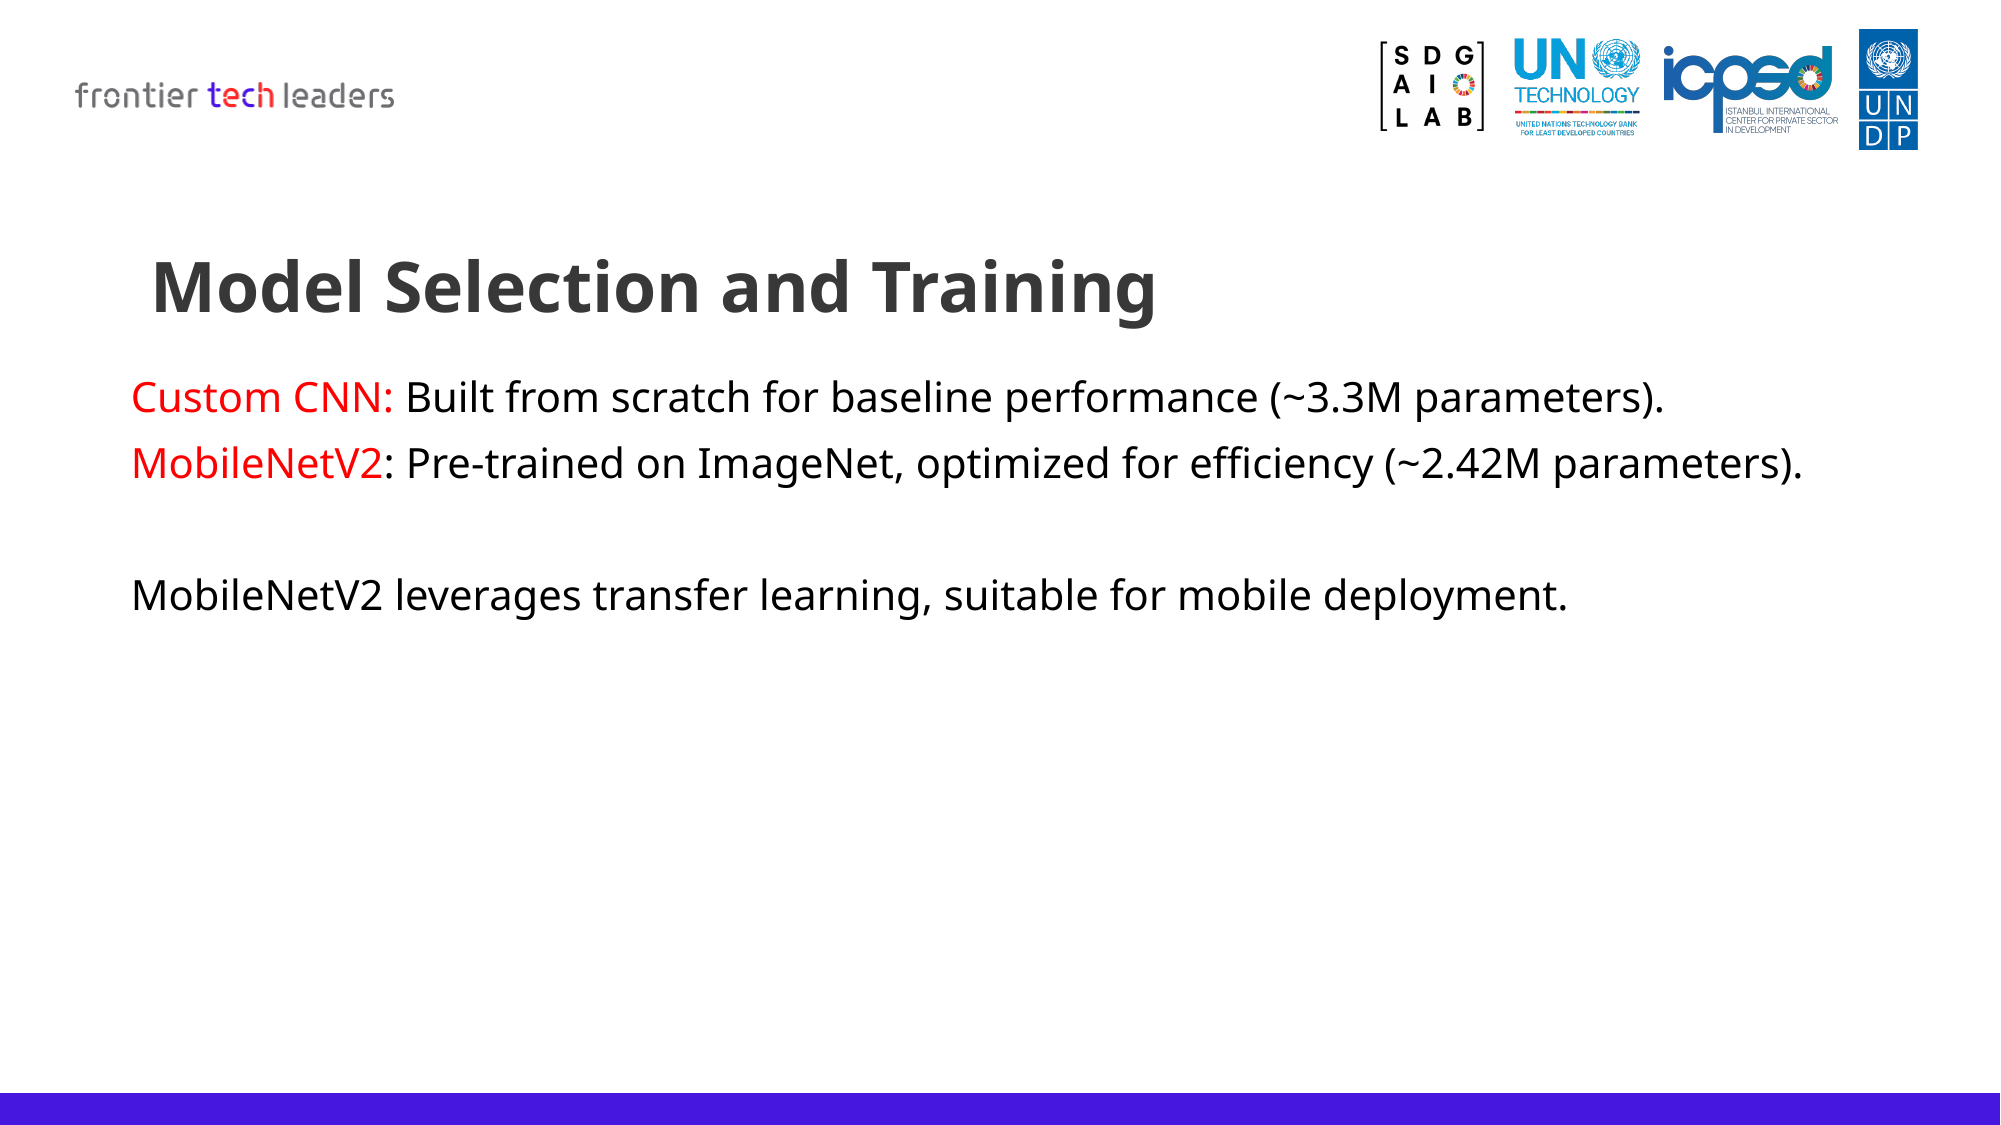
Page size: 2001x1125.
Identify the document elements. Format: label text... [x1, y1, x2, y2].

text_box [0, 1093, 2000, 1125]
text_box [1377, 29, 1918, 150]
picture [75, 82, 394, 108]
text_box Custom CNN: Built from scratch for baseline performance (~3.3M parameters). MobileNetV2: Pre-trained on ImageNet, optimized for efficiency (~2.42M parameters). MobileNetV2 leverages transfer learning, suitable for mobile deployment. [123, 369, 1919, 1067]
text_box Model Selection and Training [142, 242, 2000, 338]
